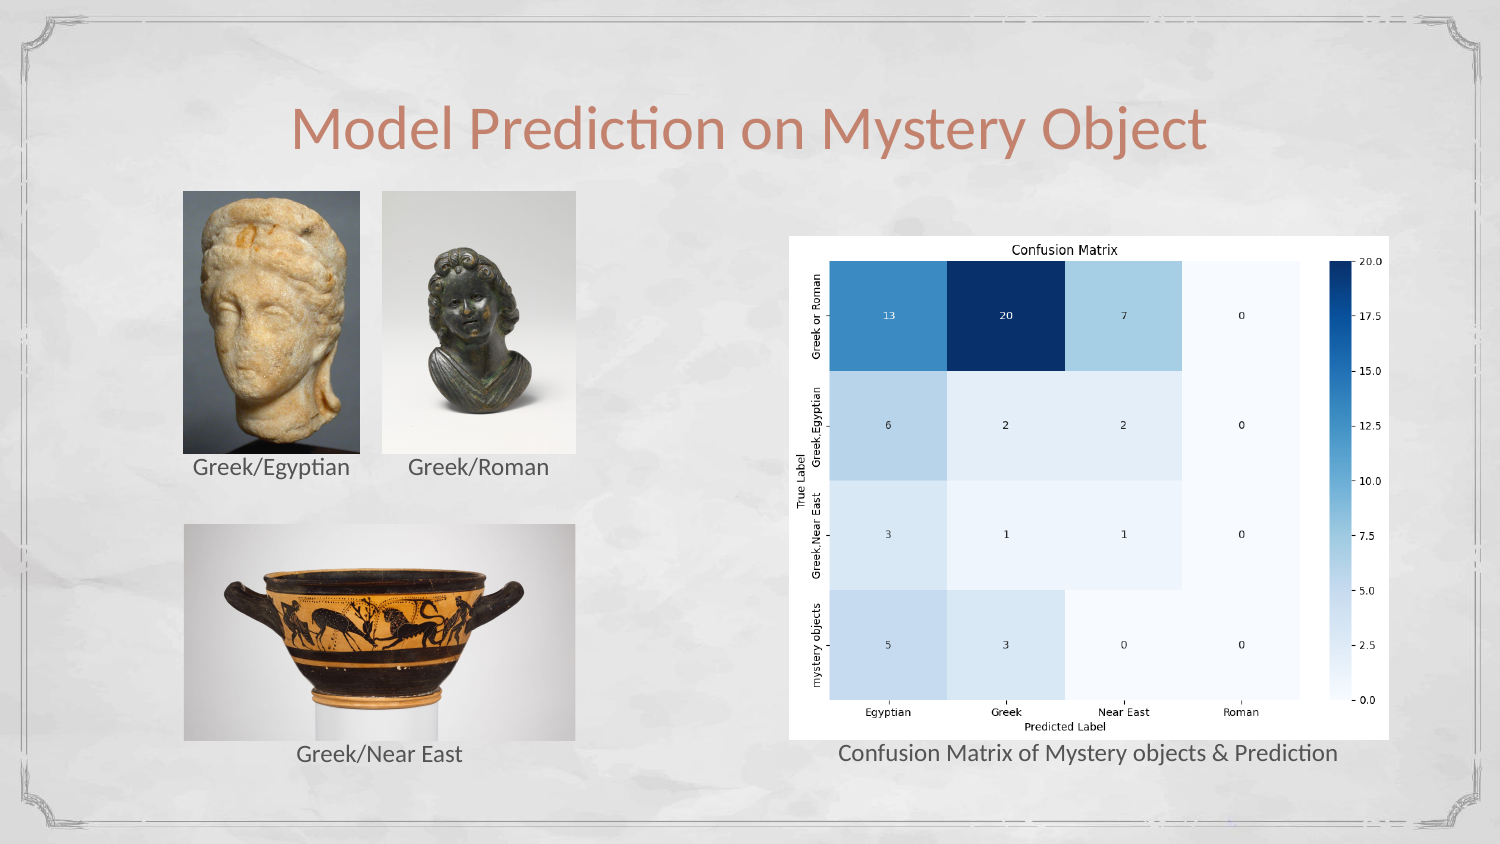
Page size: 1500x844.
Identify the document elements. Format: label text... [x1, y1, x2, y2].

title Greek/Near East [276, 749, 483, 785]
title Greek/Roman [375, 461, 583, 498]
picture [0, 0, 1500, 844]
subtitle Model Prediction on Mystery Object [251, 72, 1249, 198]
title Confusion Matrix of Mystery objects & Prediction [796, 748, 1382, 787]
title Greek/Egyptian [168, 461, 375, 498]
